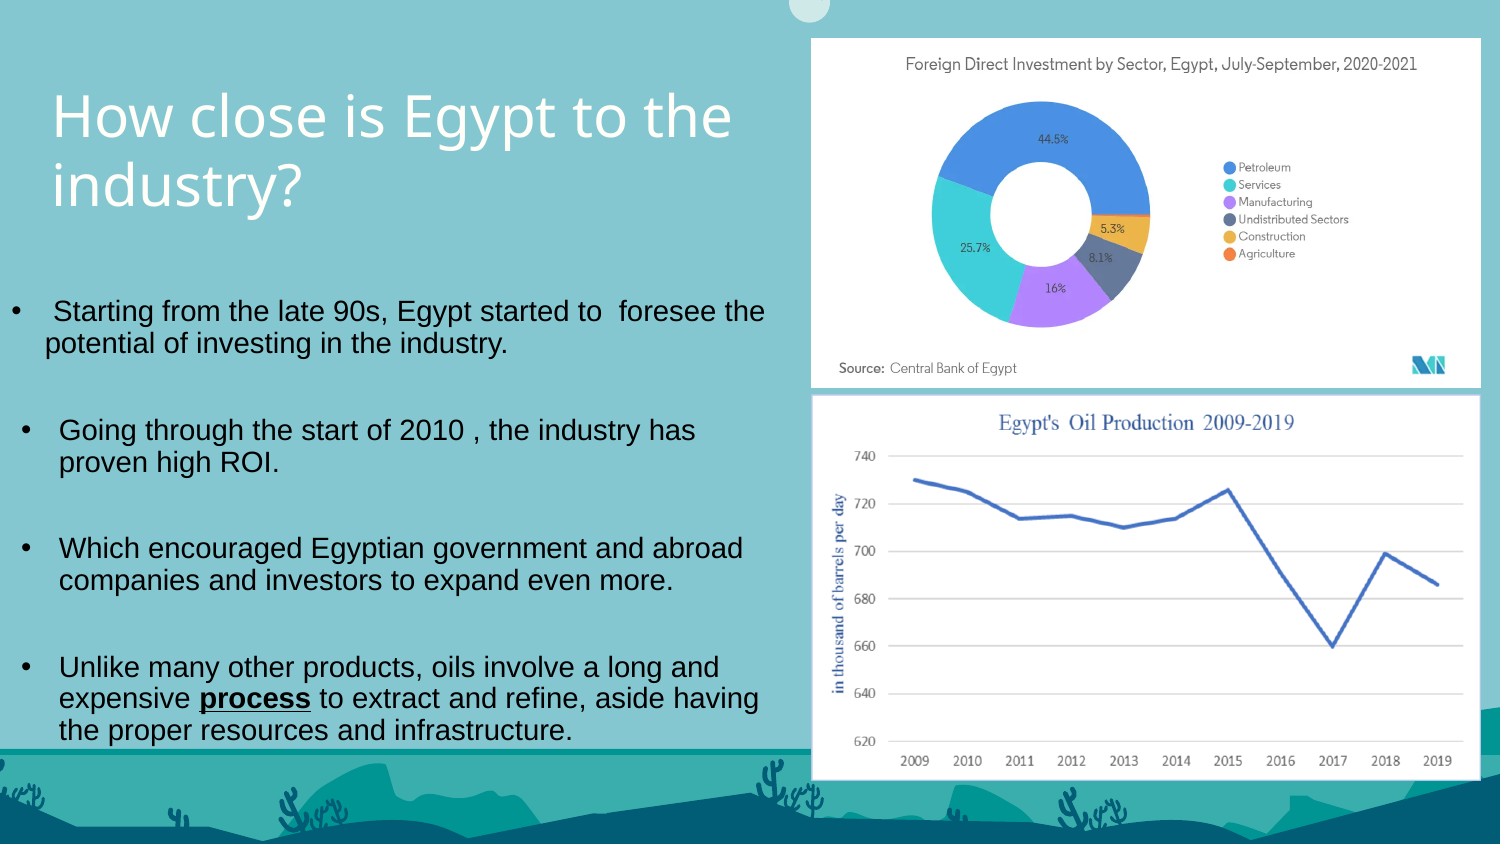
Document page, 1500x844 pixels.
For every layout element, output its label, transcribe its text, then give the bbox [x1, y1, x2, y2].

picture [811, 38, 1481, 388]
picture [811, 394, 1481, 781]
text_box Starting from the late 90s, Egypt started to foresee the potential of investing in the industry. Going through the start of 2010 , the industry has proven high ROI. Which encouraged Egyptian government and abroad companies and investors to expand even more. Unlike many other products, oils involve a long and expensive process to extract and refine, aside having the proper resources and infrastructure. [0, 286, 806, 758]
title How close is Egypt to the industry? [36, 25, 799, 272]
